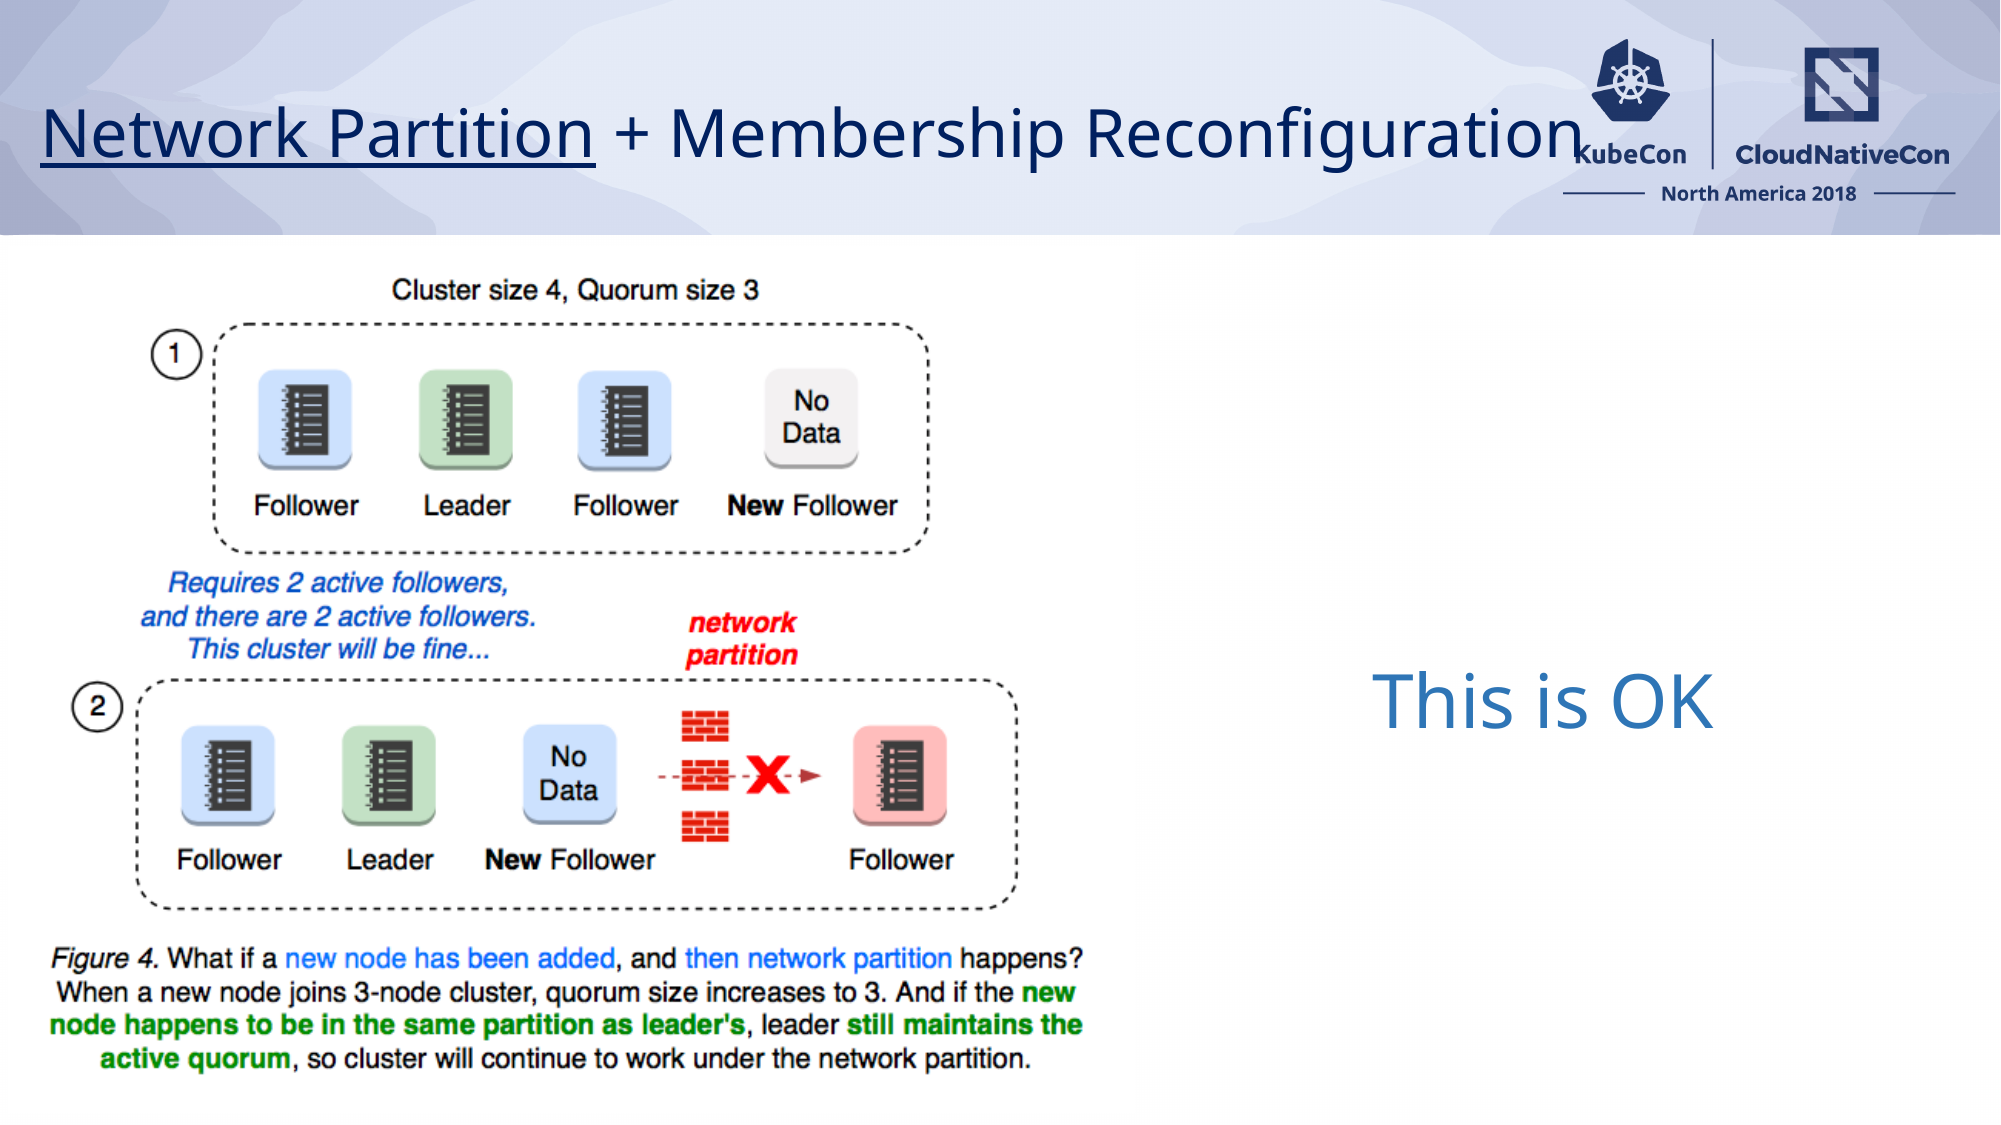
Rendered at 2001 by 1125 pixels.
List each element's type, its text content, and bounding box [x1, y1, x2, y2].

picture [0, 0, 2001, 1125]
text_box This is OK [1262, 601, 1825, 751]
title Network Partition + Membership Reconfiguration [25, 1, 1825, 265]
